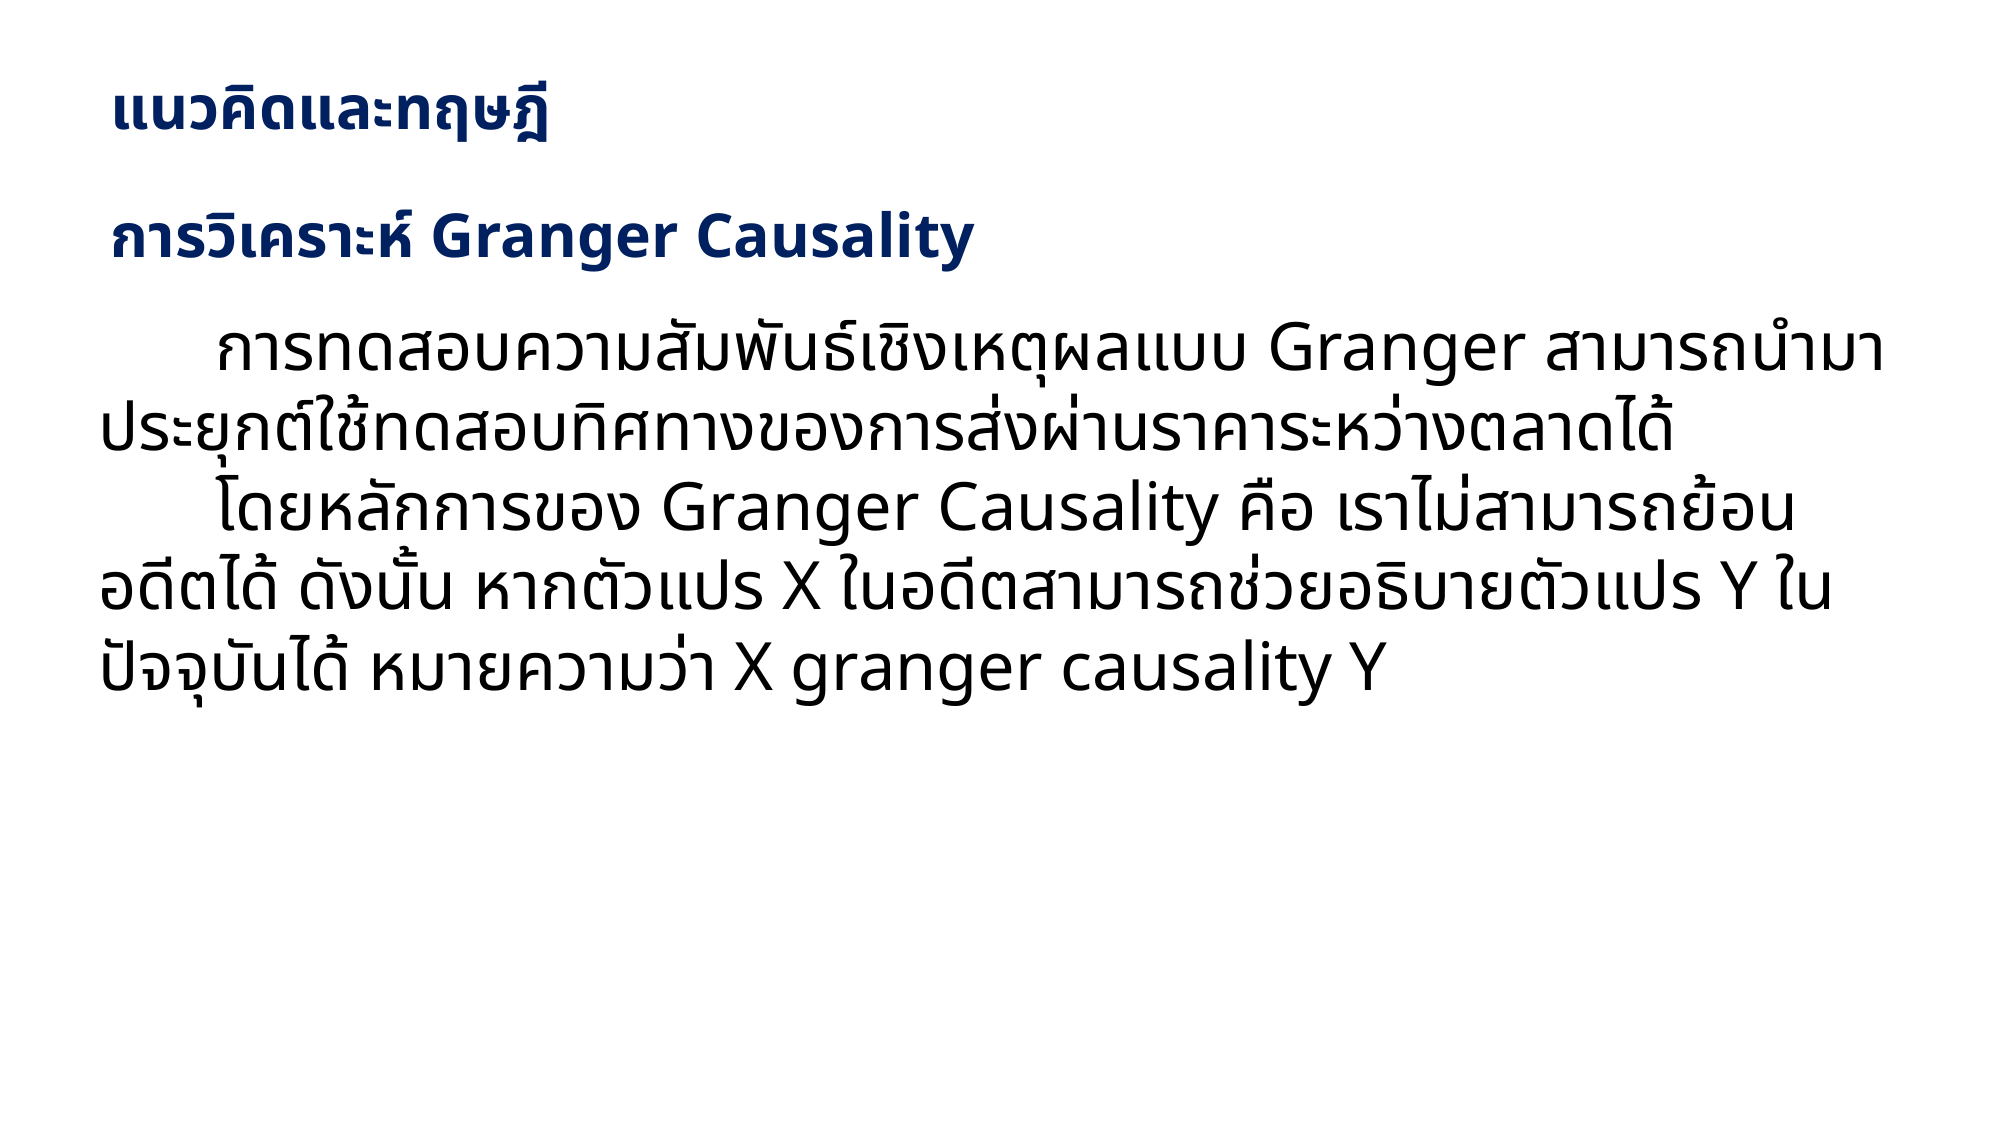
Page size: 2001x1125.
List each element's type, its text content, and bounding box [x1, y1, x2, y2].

text_box การวิเคราะห์ Granger Causality [95, 197, 1929, 279]
text_box การทดสอบความสัมพันธ์เชิงเหตุผลแบบ Granger สามารถนำมาประยุกต์ใช้ทดสอบทิศทางของการส่งผ่านราคาระหว่างตลาดได้ โดยหลักการของ Granger Causality คือ เราไม่สามารถย้อนอดีตได้ ดังนั้น หากตัวแปร X ในอดีตสามารถช่วยอธิบายตัวแปร Y ในปัจจุบันได้ หมายความว่า X granger causality Y [83, 296, 1917, 711]
title แนวคิดและทฤษฎี [95, 69, 859, 151]
